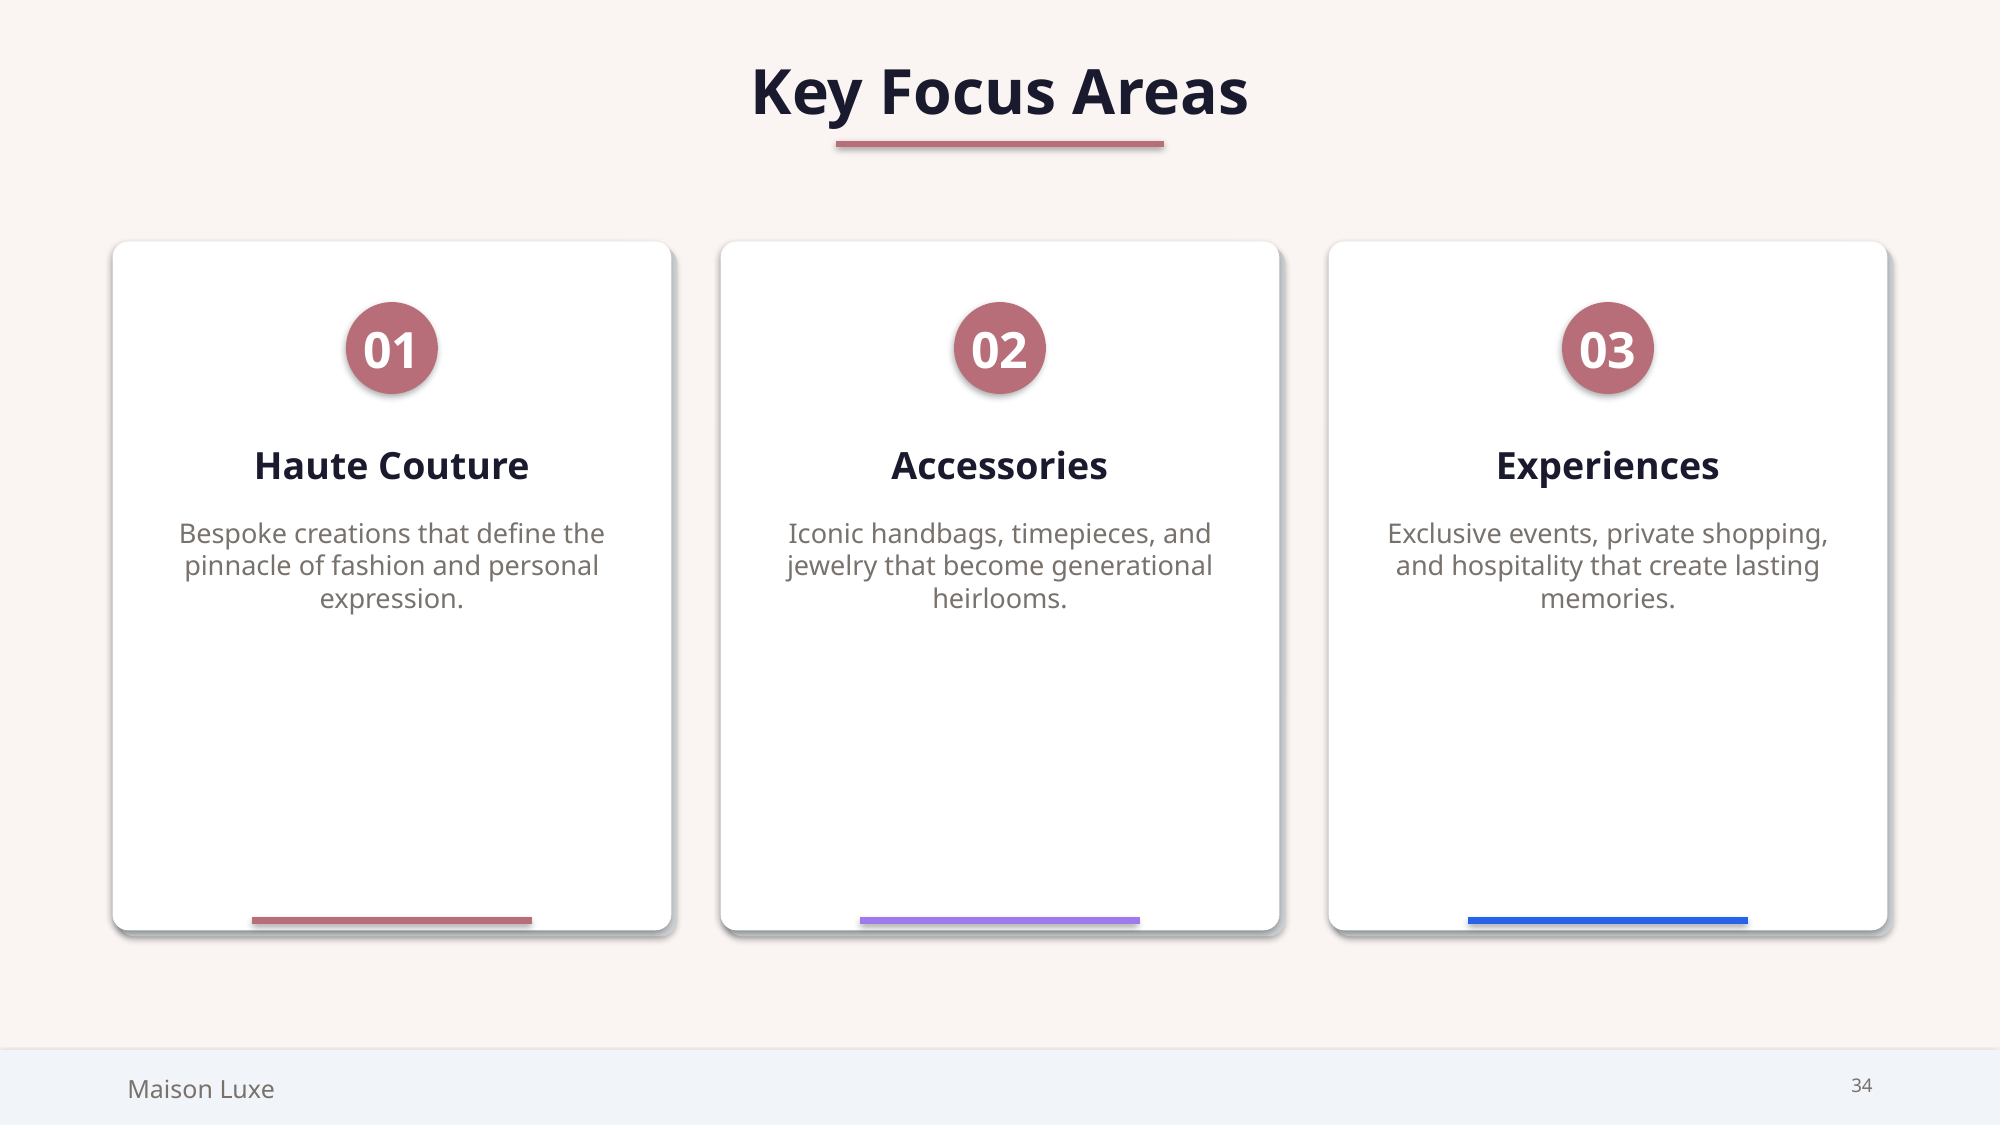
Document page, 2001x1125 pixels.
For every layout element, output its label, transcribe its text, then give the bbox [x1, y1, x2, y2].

text_box Haute Couture [128, 434, 655, 495]
text_box [1580, 386, 1636, 395]
text_box Iconic handbags, timepieces, and jewelry that become generational heirlooms. [745, 508, 1255, 621]
text_box 02 [954, 310, 1046, 386]
text_box [972, 386, 1028, 395]
text_box [1580, 301, 1636, 310]
text_box 01 [345, 310, 438, 386]
text_box Accessories [736, 434, 1263, 495]
text_box [0, 0, 2000, 1049]
text_box Experiences [1344, 434, 1871, 495]
text_box Key Focus Areas [112, 45, 1888, 135]
text_box [0, 1049, 2000, 1125]
text_box 03 [1562, 310, 1654, 386]
text_box [111, 240, 673, 932]
text_box [1327, 240, 1889, 932]
text_box 34 [1821, 1066, 1888, 1104]
text_box [1874, 252, 1895, 938]
text_box [658, 252, 679, 938]
text_box [972, 301, 1028, 310]
text_box Exclusive events, private shopping, and hospitality that create lasting memories. [1353, 508, 1863, 621]
text_box Maison Luxe [112, 1066, 605, 1112]
text_box [1264, 249, 1287, 938]
text_box Bespoke creations that define the pinnacle of fashion and personal expression. [137, 508, 647, 621]
text_box [364, 301, 419, 310]
text_box [719, 240, 1281, 932]
text_box [364, 386, 420, 395]
